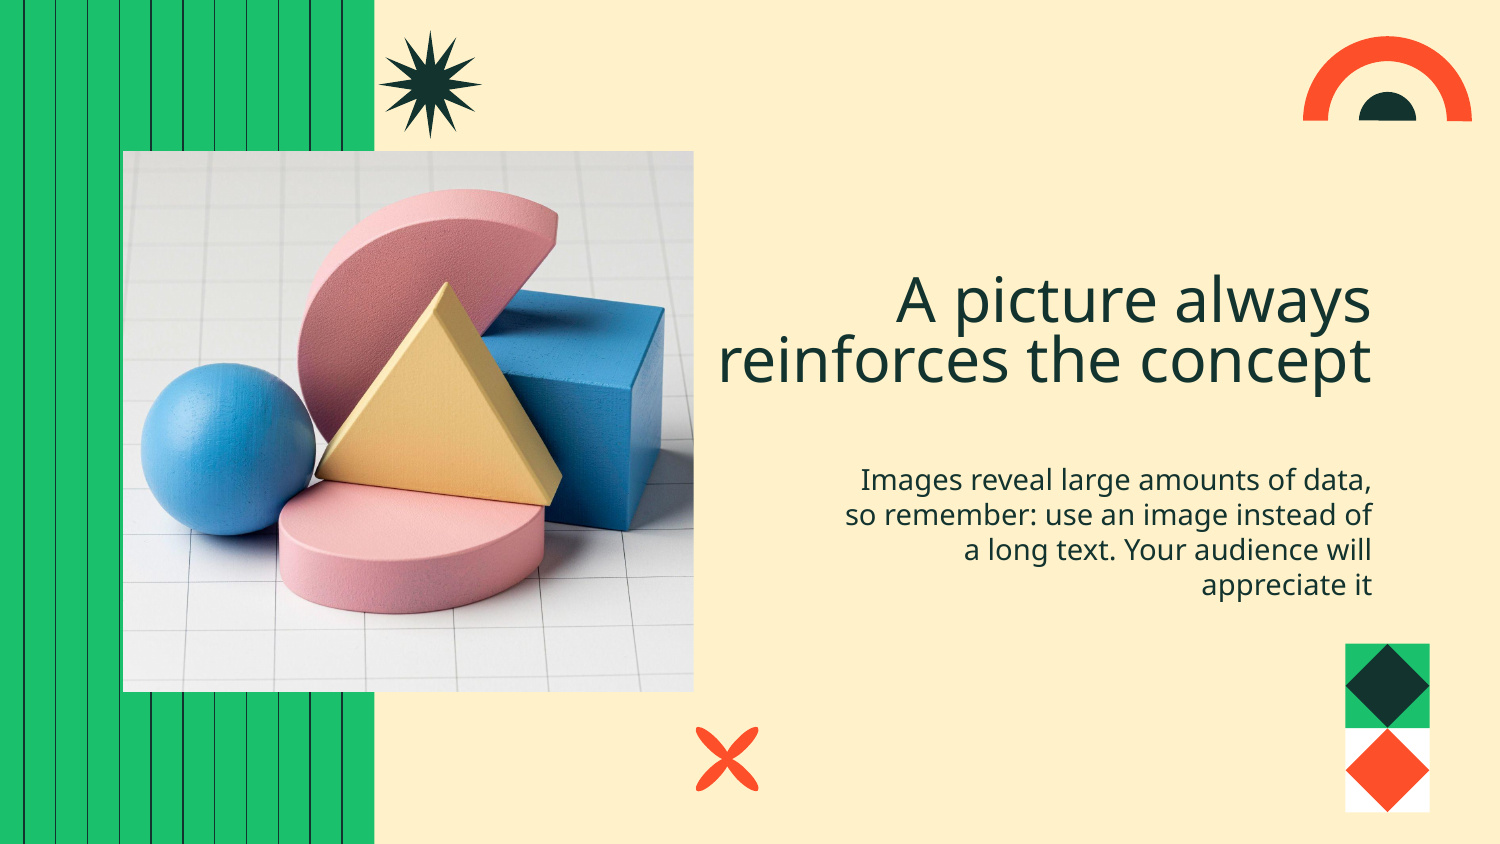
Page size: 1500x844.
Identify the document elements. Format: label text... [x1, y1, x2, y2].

picture [122, 151, 694, 693]
subtitle Images reveal large amounts of data, so remember: use an image instead of a long text. Your audience will appreciate it [816, 447, 1388, 585]
title A picture always reinforces the concept [699, 259, 1388, 447]
